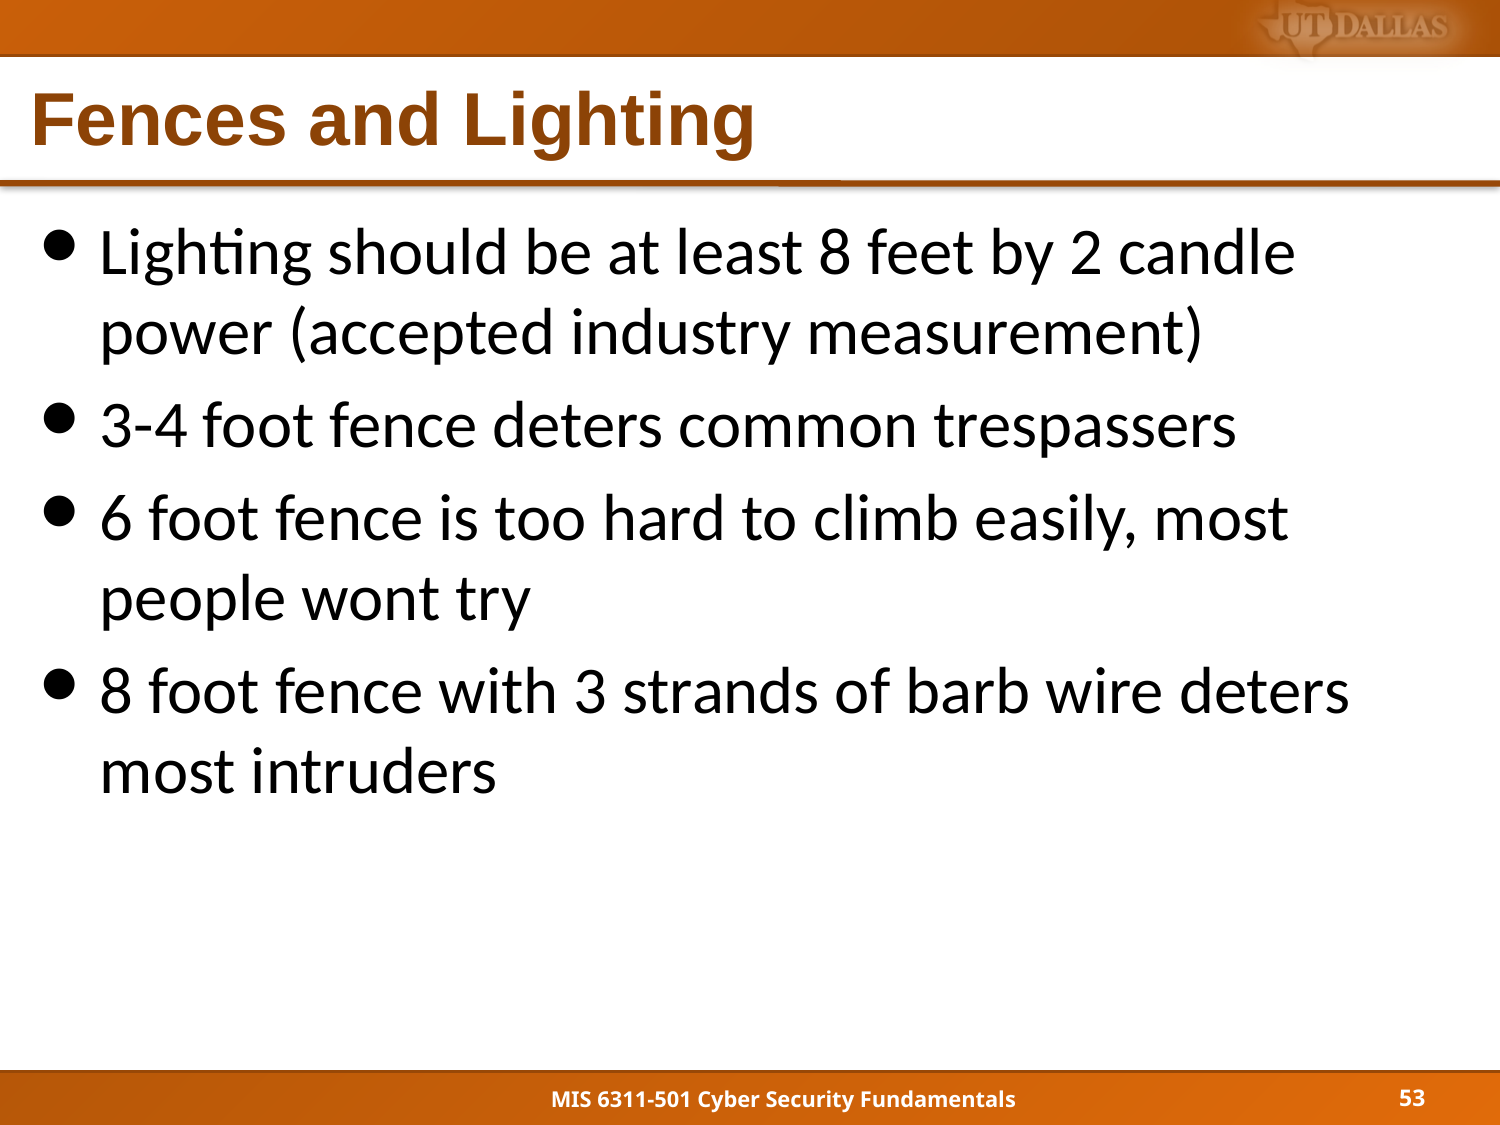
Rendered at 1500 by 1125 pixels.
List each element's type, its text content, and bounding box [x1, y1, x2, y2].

picture [1218, 0, 1500, 64]
title Fences and Lighting [0, 64, 1500, 178]
list Lighting should be at least 8 feet by 2 candle power (accepted industry measurement) 3-4 foot fence deters common trespassers 6 foot fence is too hard to climb easily, most people wont try 8 foot fence with 3 strands of barb wire deters most intruders [24, 199, 1500, 1077]
slide_number 53 [1350, 1076, 1475, 1120]
